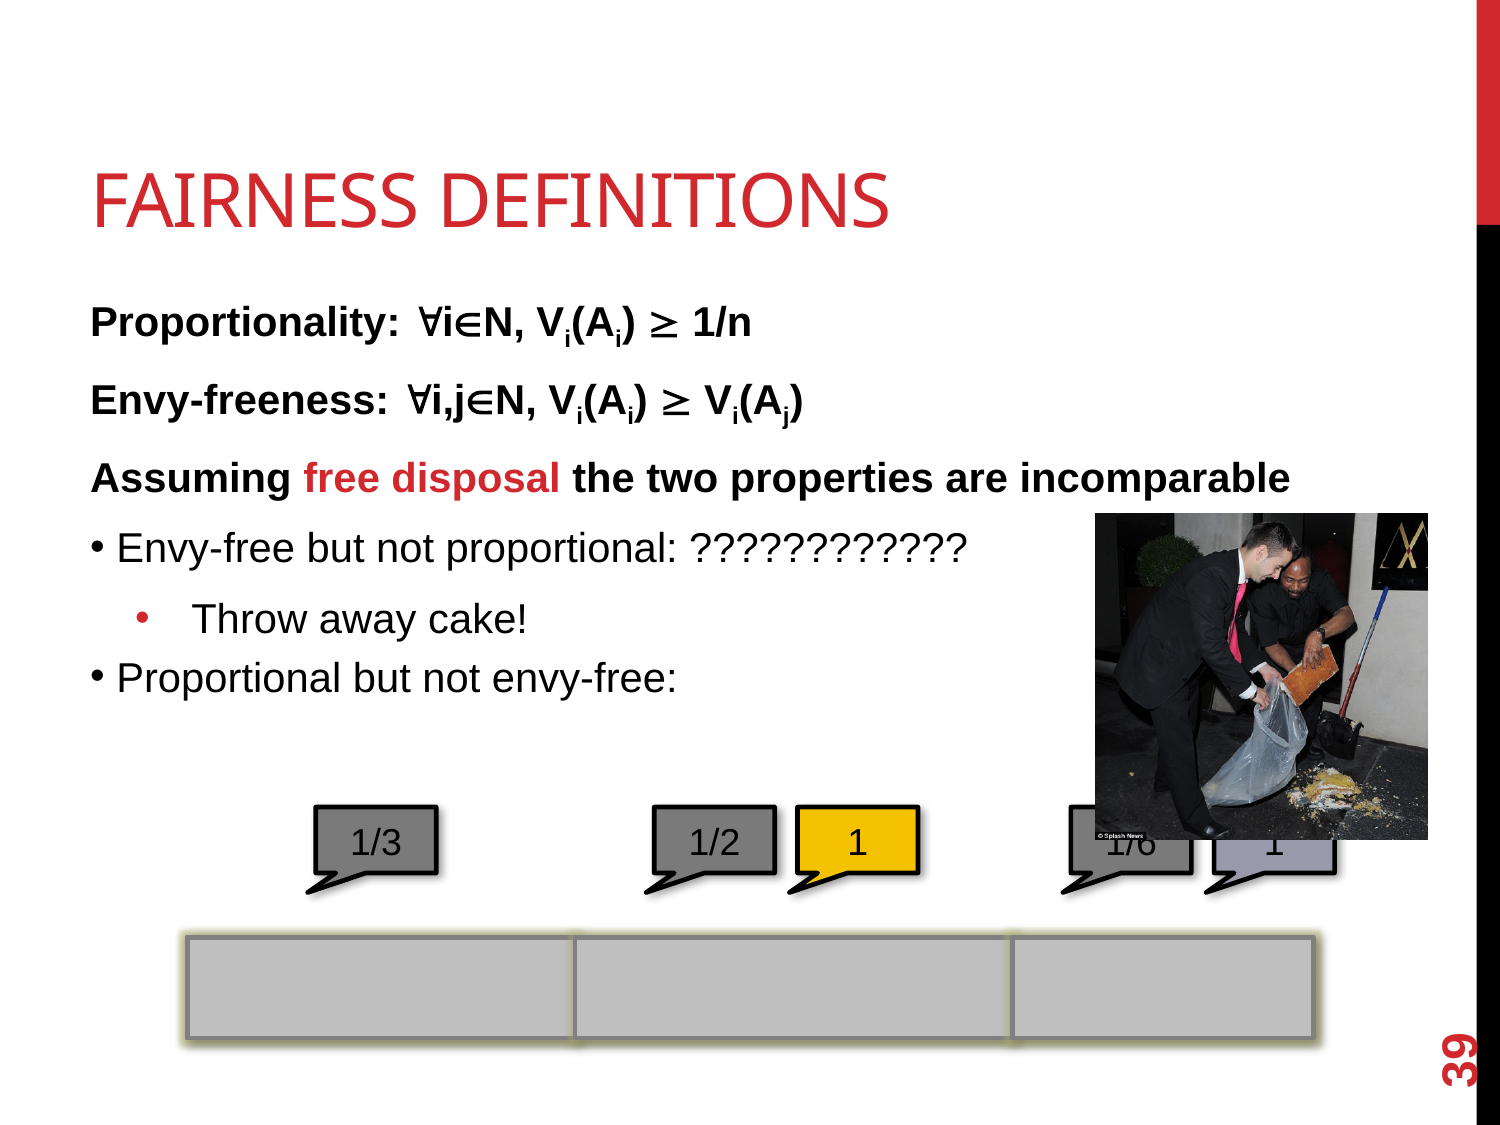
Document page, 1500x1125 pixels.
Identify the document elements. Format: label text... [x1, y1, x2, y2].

text_box [1010, 935, 1316, 1040]
list Proportionality: iN, Vi(Ai)  1/n Envy-freeness: i,jN, Vi(Ai)  Vi(Aj) Assuming free disposal the two properties are incomparable Envy-free but not proportional: ???????????? Throw away cake! Proportional but not envy-free: [75, 287, 1325, 1005]
text_box 1/3 [305, 804, 439, 895]
text_box 1/2 [643, 804, 778, 895]
title Fairness Definitions [75, 25, 1155, 250]
slide_number 39 [1427, 887, 1488, 1104]
picture [1094, 512, 1429, 841]
text_box [185, 935, 565, 1040]
text_box 1/6 [1060, 804, 1194, 895]
text_box [573, 935, 1001, 1040]
text_box 1 [787, 804, 921, 895]
text_box 1 [1203, 846, 1337, 895]
